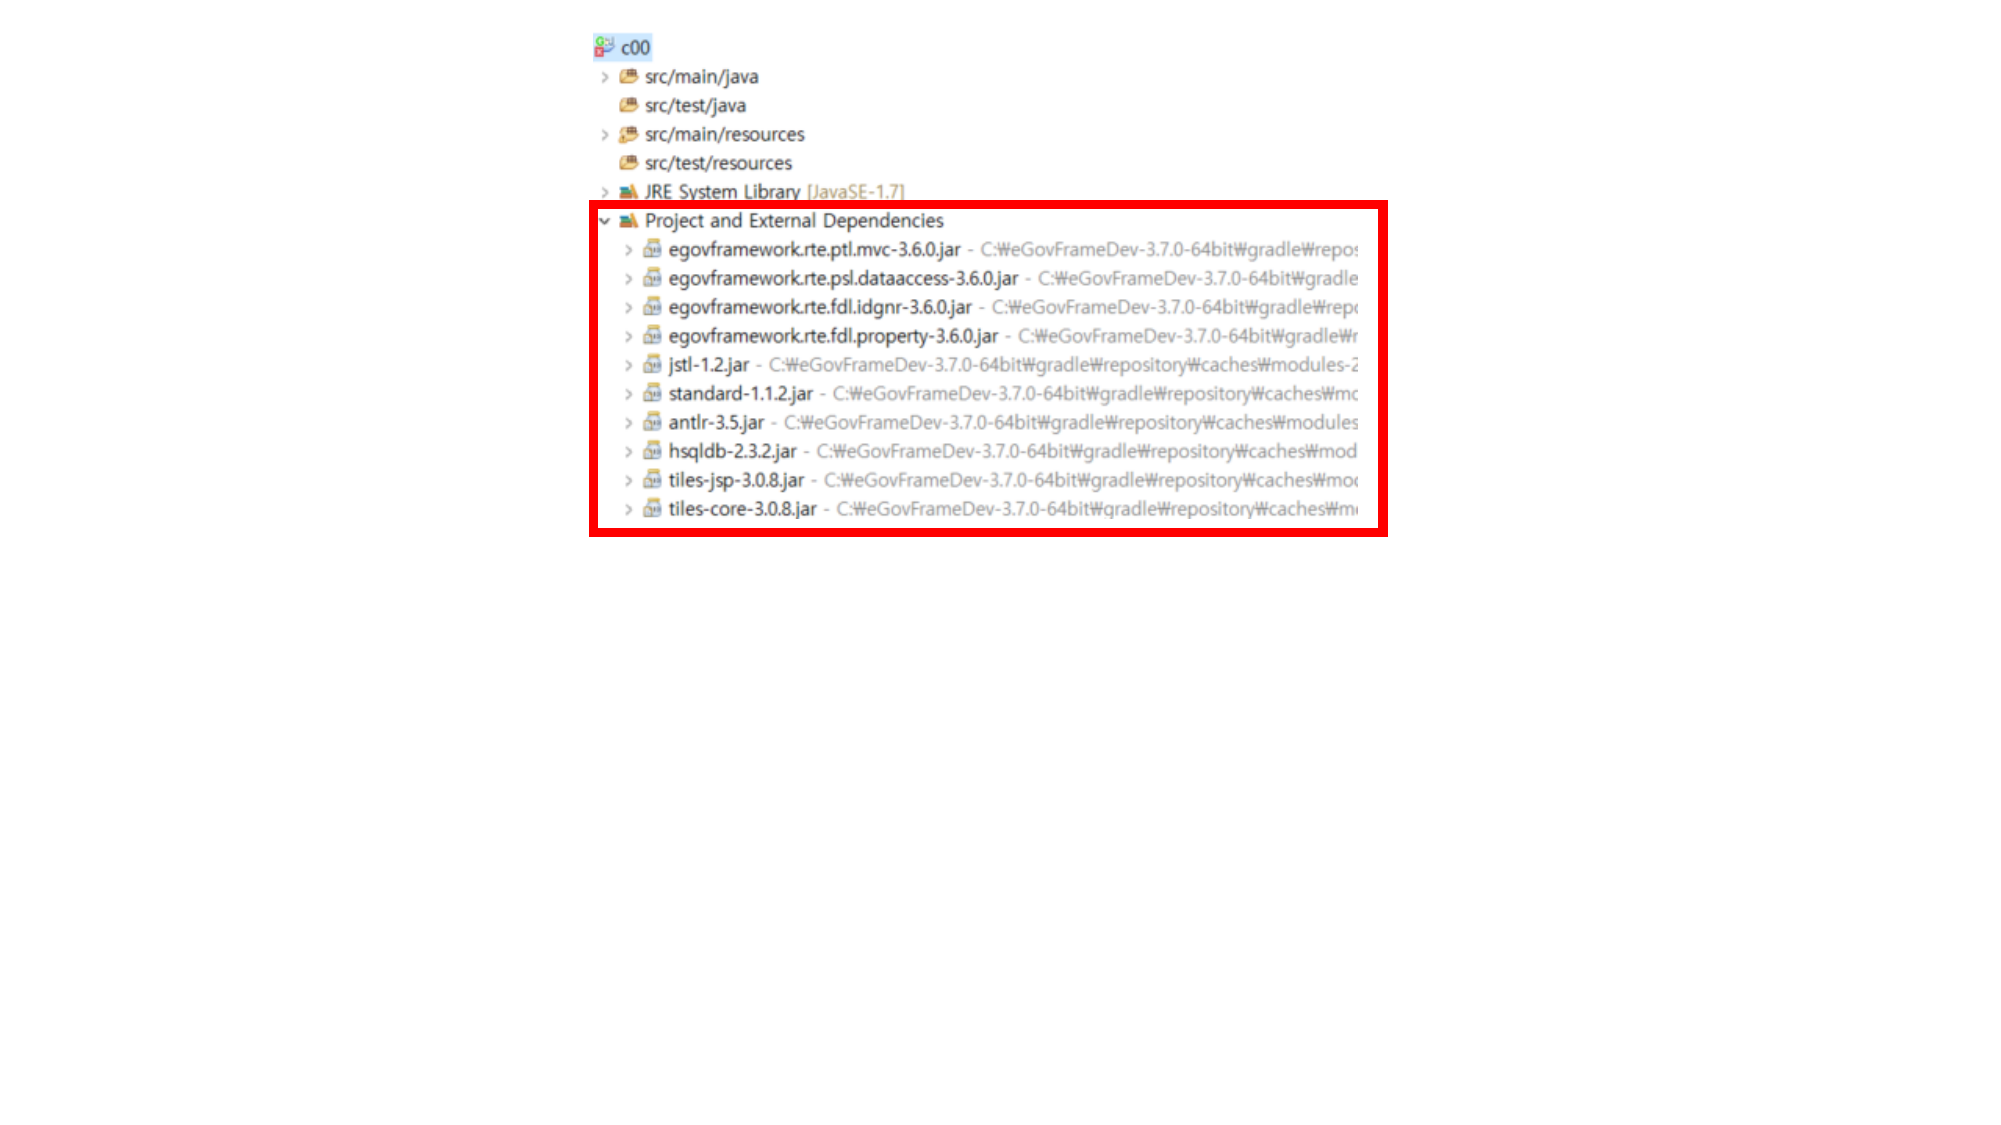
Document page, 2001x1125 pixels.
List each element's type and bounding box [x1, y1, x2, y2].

text_box [592, 204, 1384, 533]
picture [593, 32, 1358, 519]
